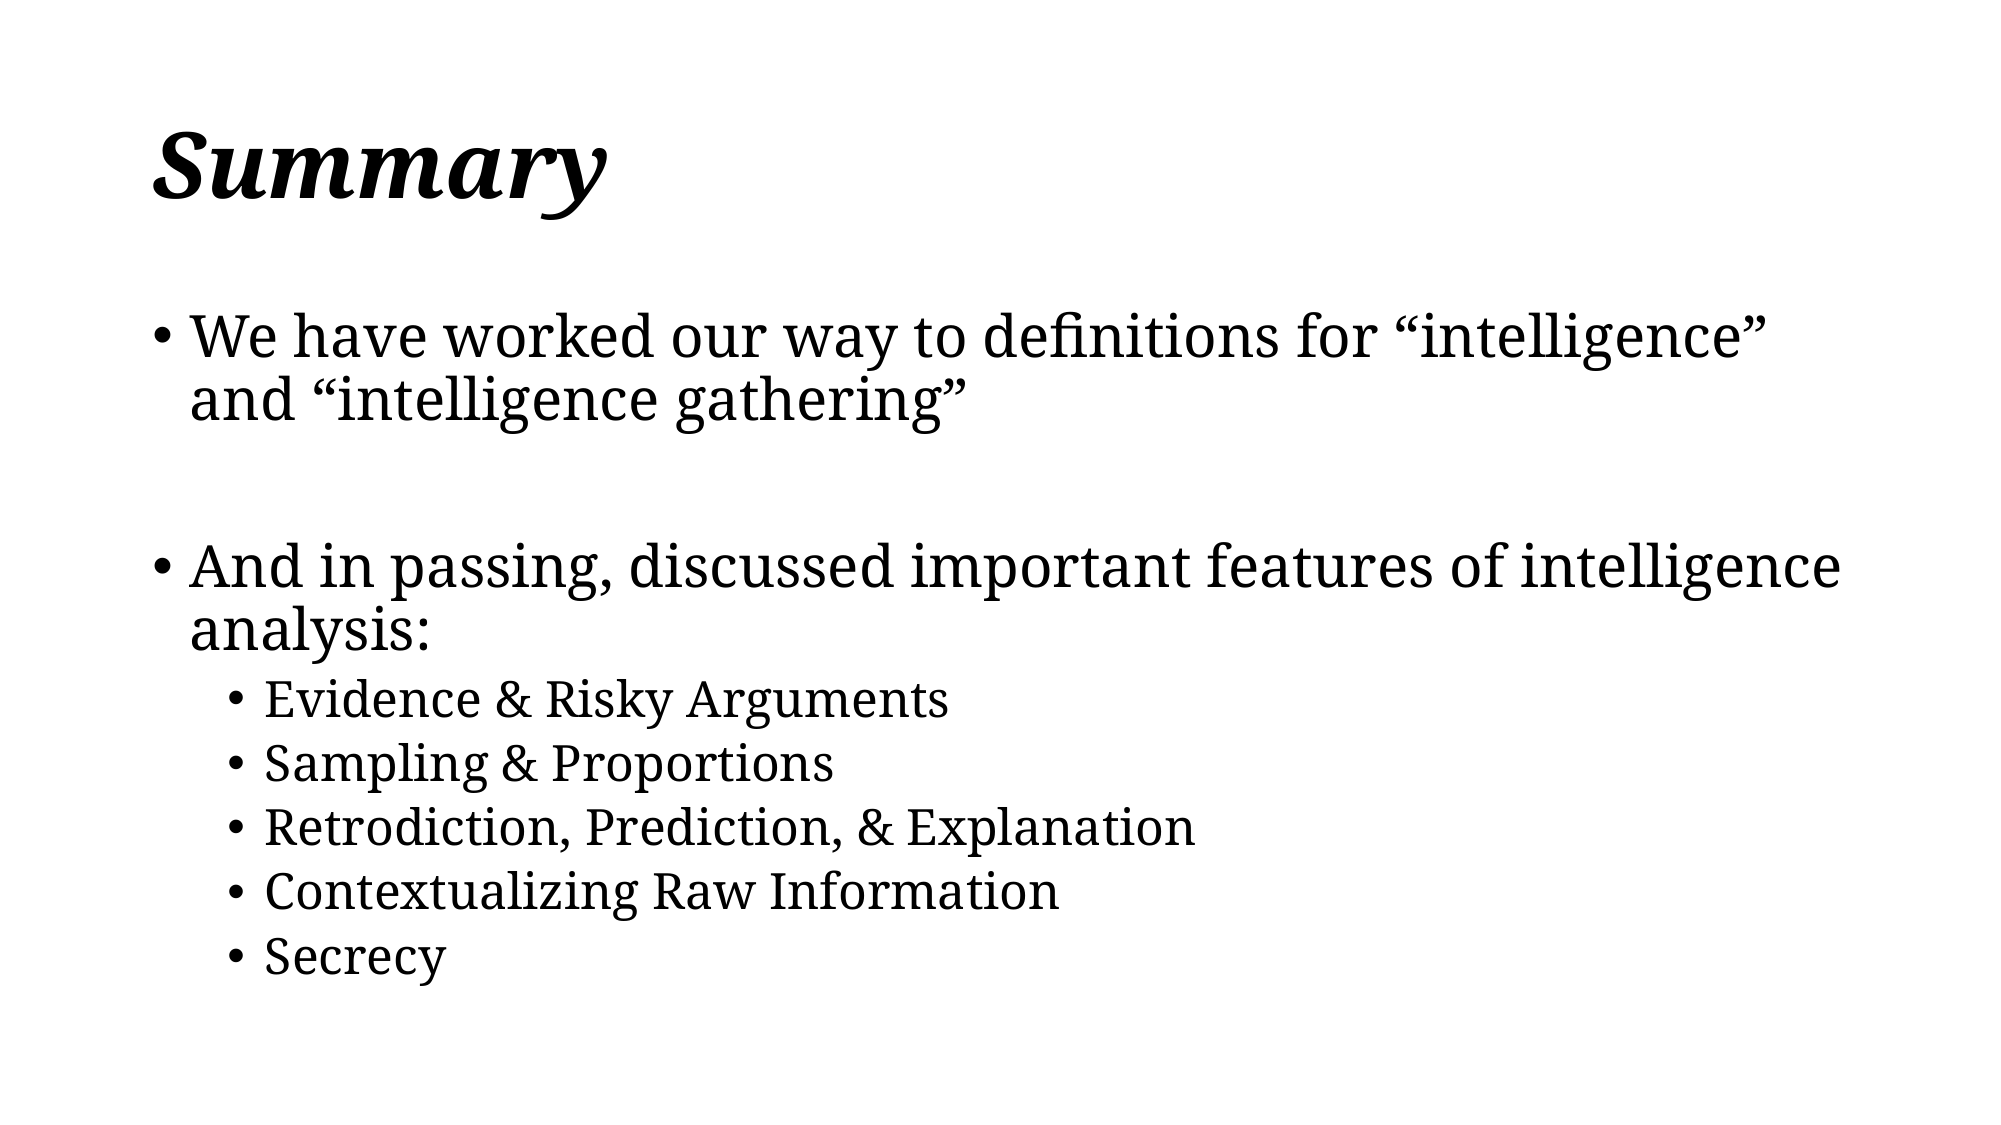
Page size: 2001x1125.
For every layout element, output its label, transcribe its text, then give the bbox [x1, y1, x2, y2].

list We have worked our way to definitions for “intelligence” and “intelligence gathering” And in passing, discussed important features of intelligence analysis: Evidence & Risky Arguments Sampling & Proportions Retrodiction, Prediction, & Explanation Contextualizing Raw Information Secrecy [137, 299, 1863, 1014]
title Summary [137, 59, 1863, 278]
